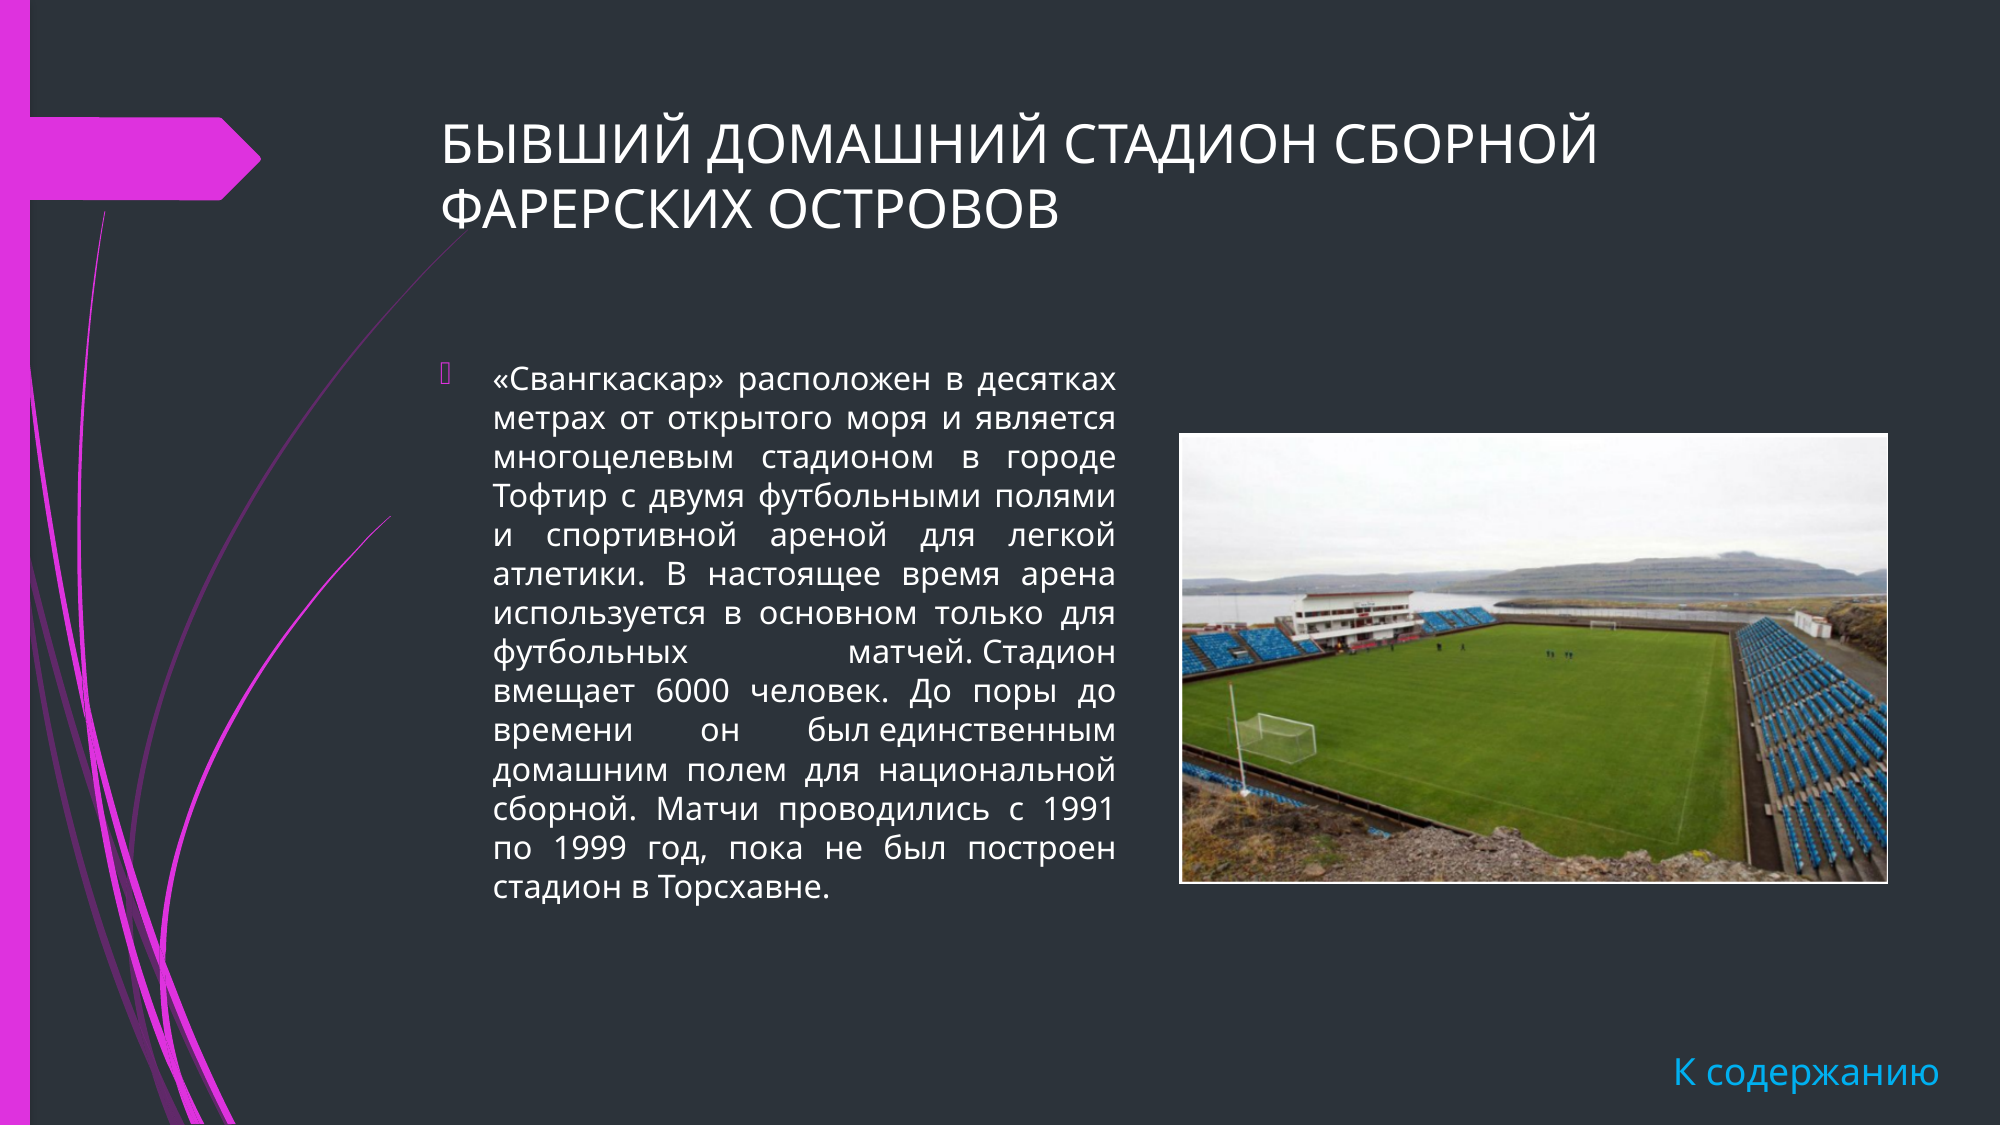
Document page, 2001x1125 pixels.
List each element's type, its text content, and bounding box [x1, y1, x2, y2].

list «Свангкаскар» расположен в десятках метрах от открытого моря и является многоцелевым стадионом в городе Тофтир с двумя футбольными полями и спортивной ареной для легкой атлетики. В настоящее время арена используется в основном только для футбольных матчей. Стадион вмещает 6000 человек. До поры до времени он был единственным домашним полем для национальной сборной. Матчи проводились с 1991 по 1999 год, пока не был построен стадион в Торсхавне. [424, 350, 1133, 970]
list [1179, 433, 1888, 884]
title БЫВШИЙ ДОМАШНИЙ СТАДИОН СБОРНОЙ ФАРЕРСКИХ ОСТРОВОВ [425, 102, 1888, 313]
text_box К содержанию [1658, 1040, 1956, 1101]
